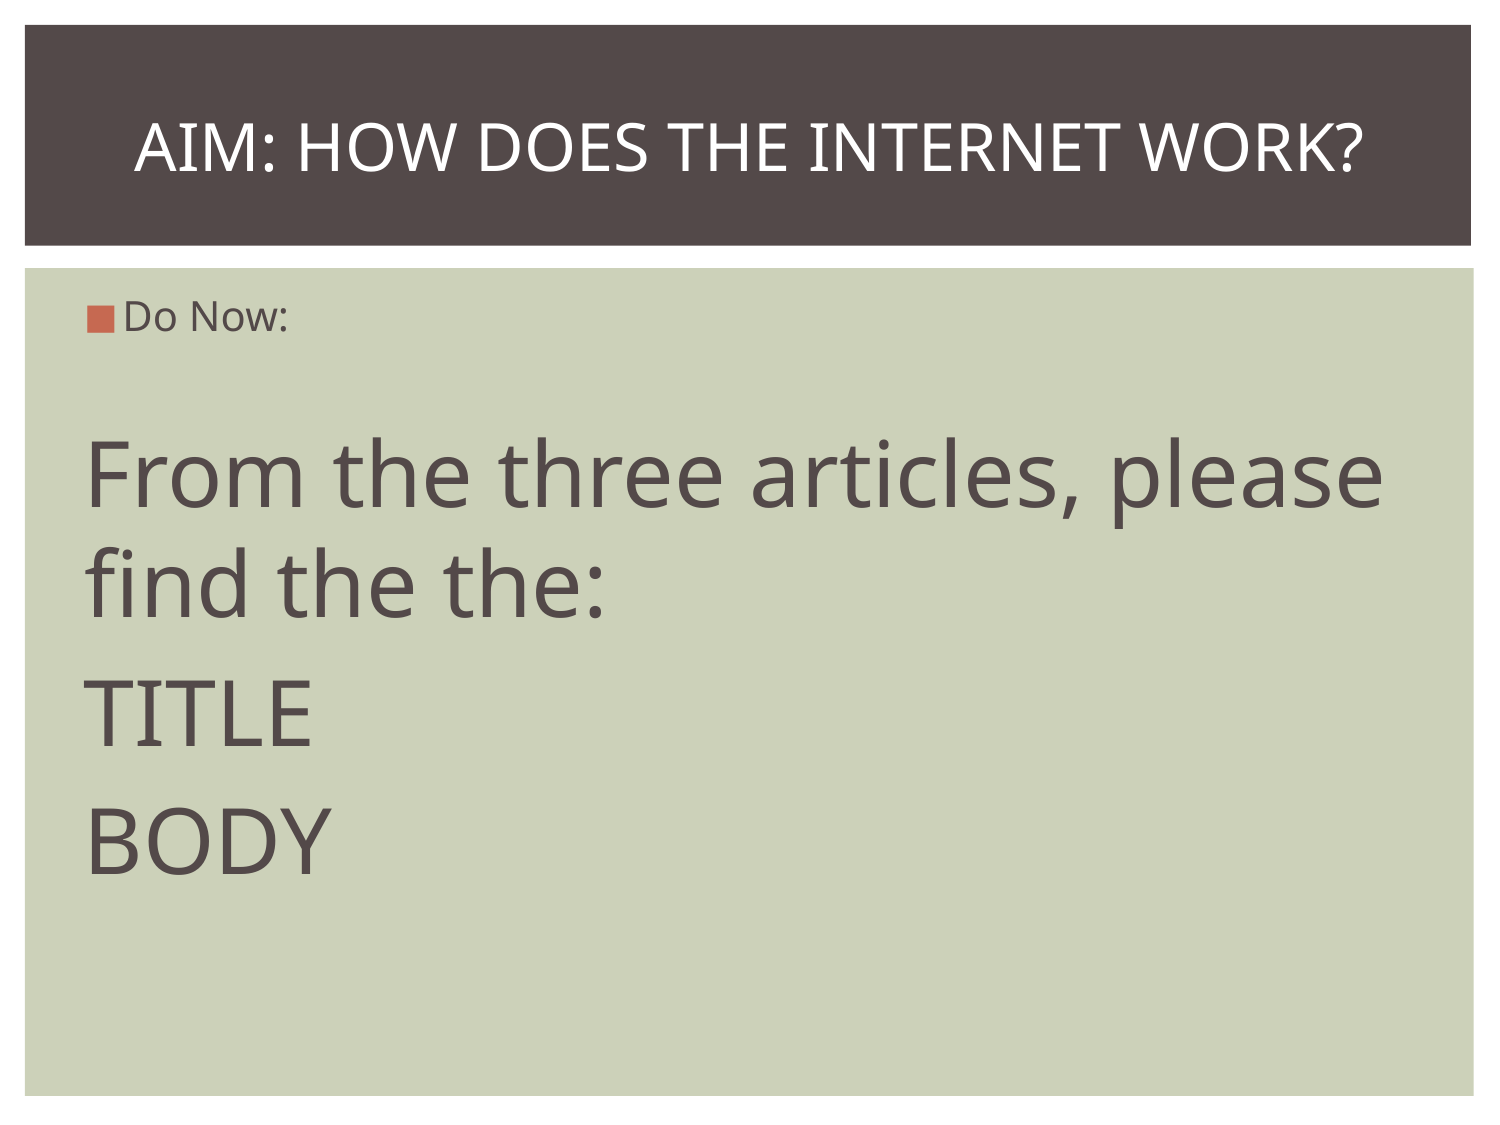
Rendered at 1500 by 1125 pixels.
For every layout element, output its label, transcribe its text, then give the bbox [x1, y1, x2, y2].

list Do Now: From the three articles, please find the the: TITLE BODY [62, 281, 1442, 1005]
title AIM: HOW DOES THE INTERNET WORK? [62, 58, 1438, 232]
